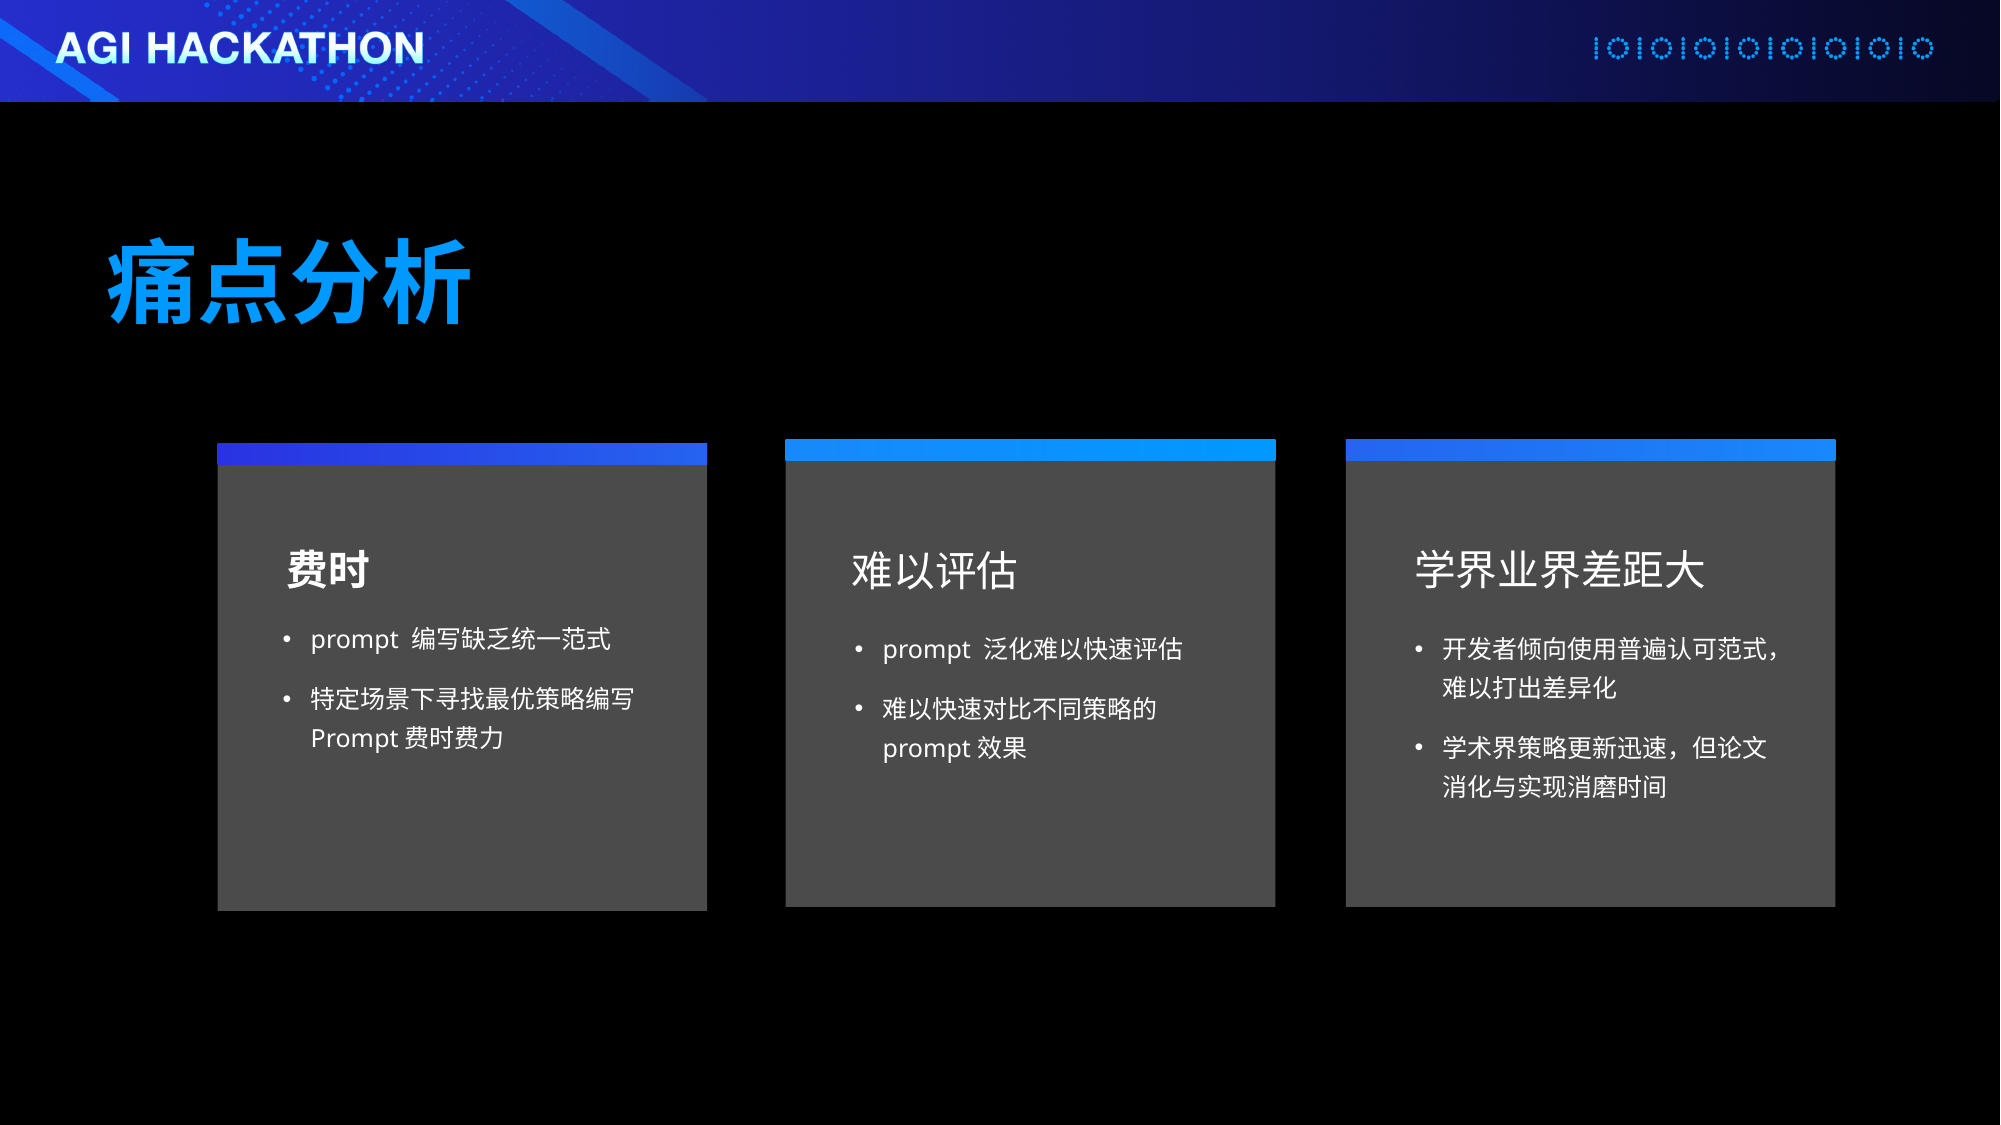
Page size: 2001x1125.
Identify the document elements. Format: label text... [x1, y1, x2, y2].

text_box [217, 443, 708, 912]
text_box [785, 438, 1276, 908]
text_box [1345, 439, 1836, 949]
picture [0, 0, 2000, 1125]
text_box 痛点分析 [91, 162, 1530, 319]
